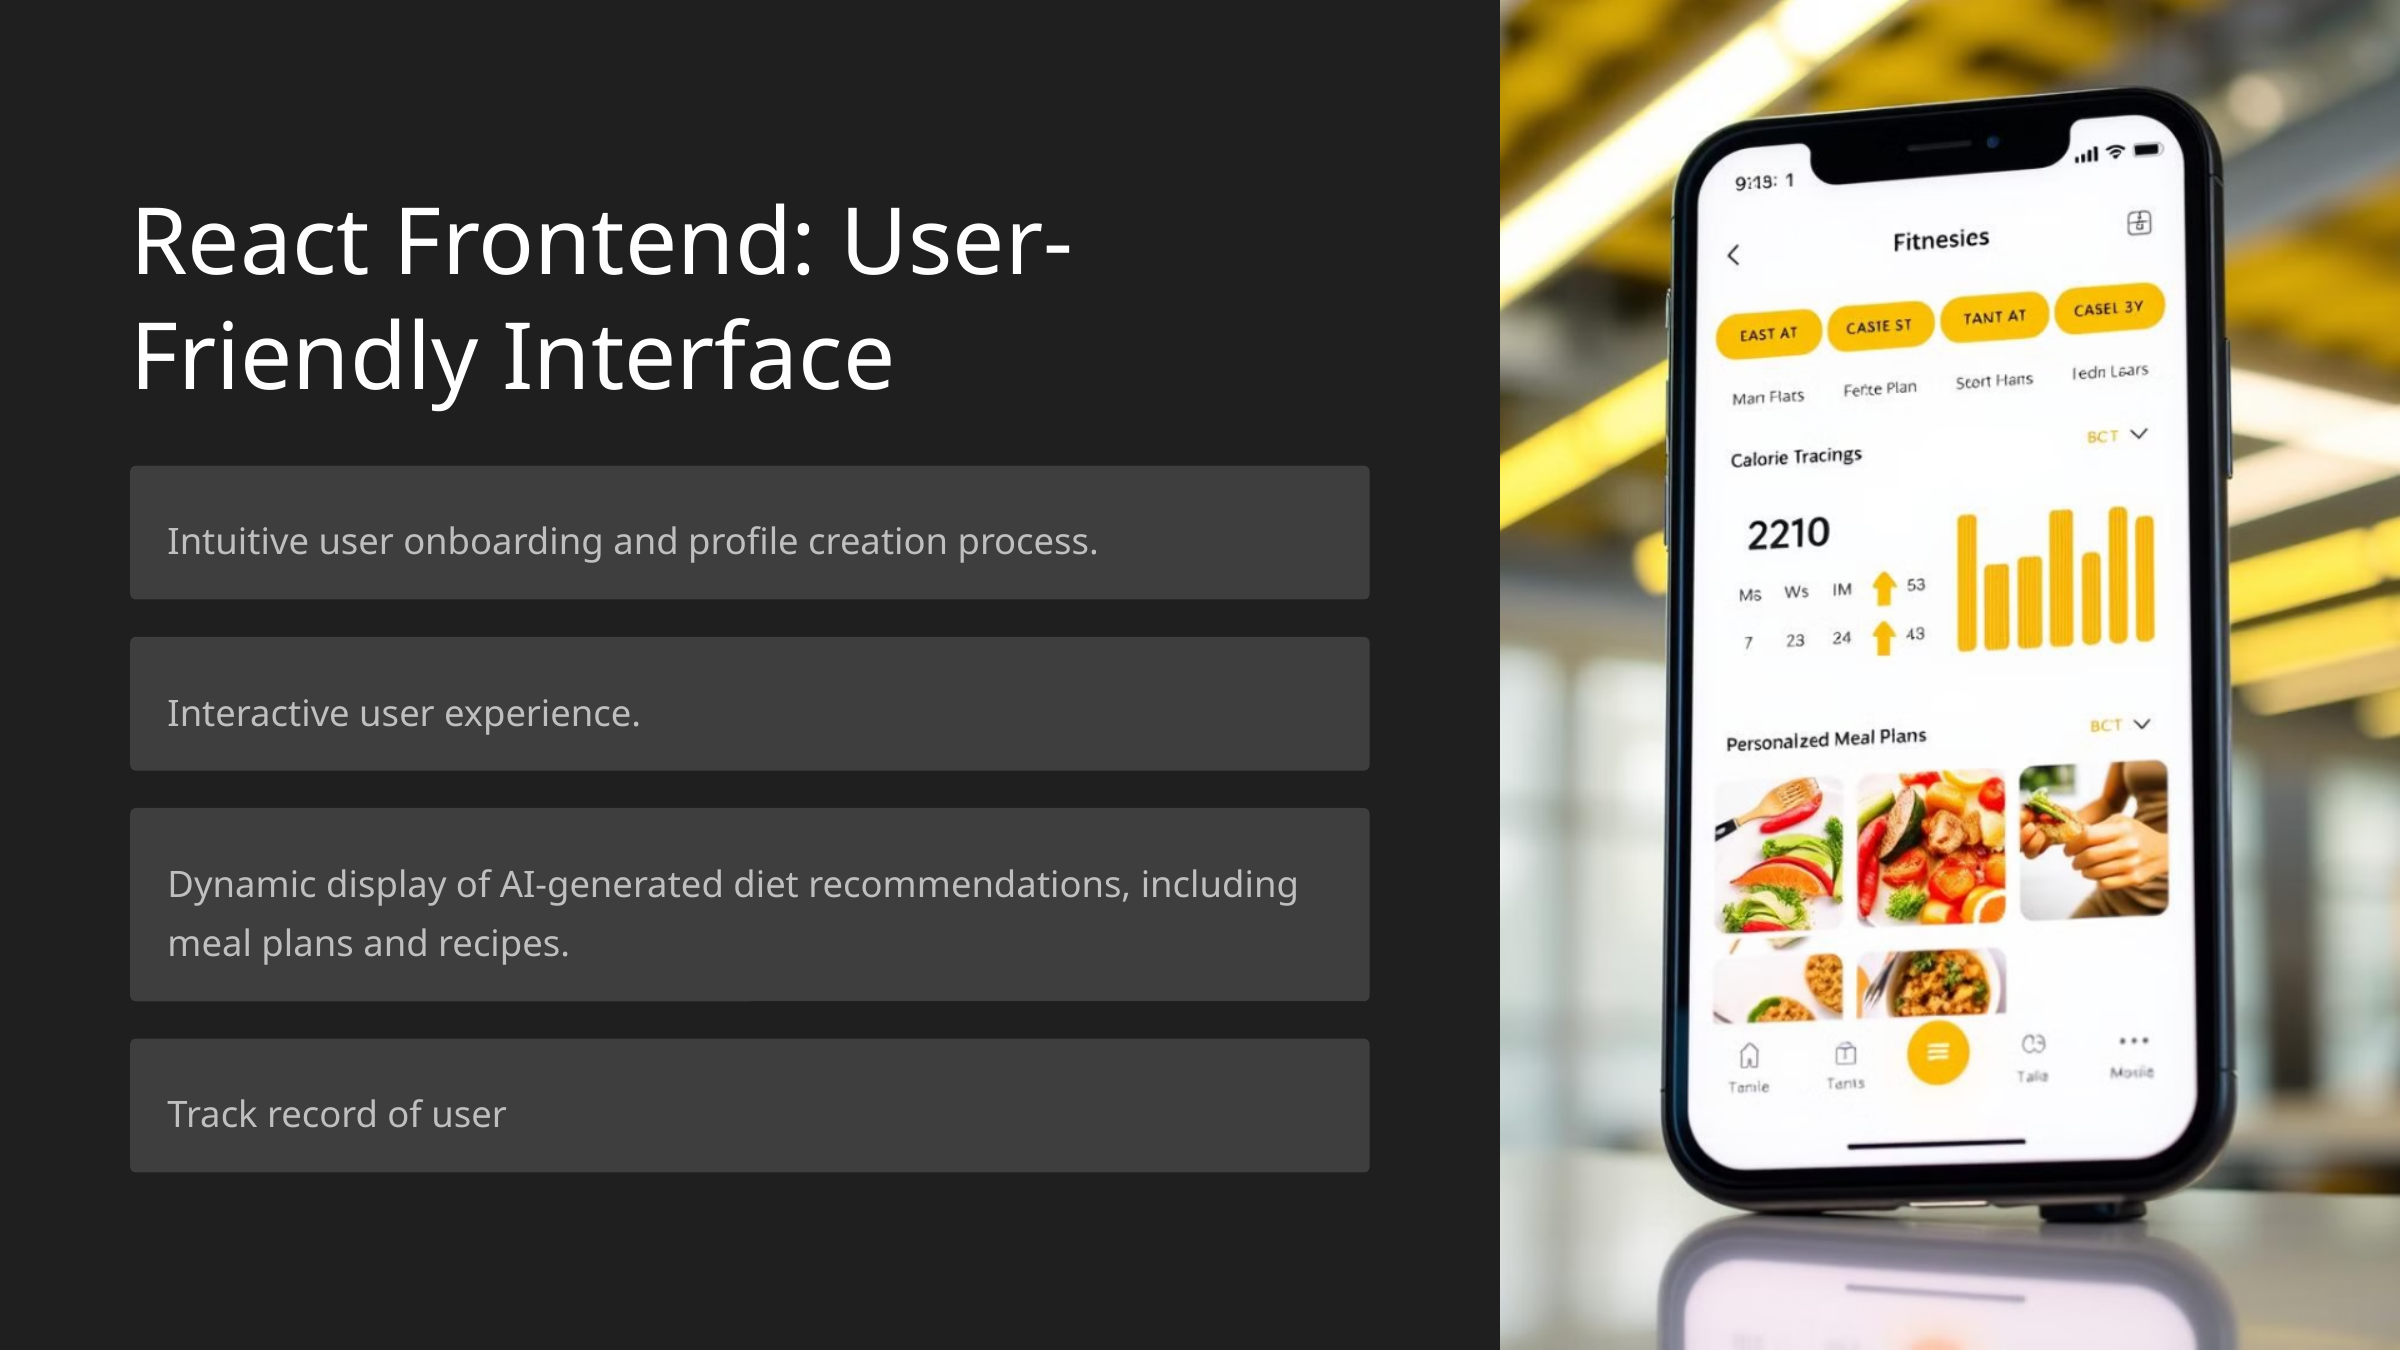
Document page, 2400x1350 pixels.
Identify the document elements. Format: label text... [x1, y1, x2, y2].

text_box [130, 465, 1370, 600]
text_box Intuitive user onboarding and profile creation process. [167, 502, 1333, 563]
text_box Dynamic display of AI-generated diet recommendations, including meal plans and recipes. [167, 845, 1333, 965]
text_box Interactive user experience. [167, 674, 1333, 734]
text_box [130, 807, 1370, 1002]
picture [1499, 0, 2400, 1350]
text_box React Frontend: User-Friendly Interface [130, 177, 1370, 410]
text_box [130, 1038, 1370, 1173]
text_box [130, 636, 1370, 771]
text_box Track record of user [167, 1075, 1333, 1136]
